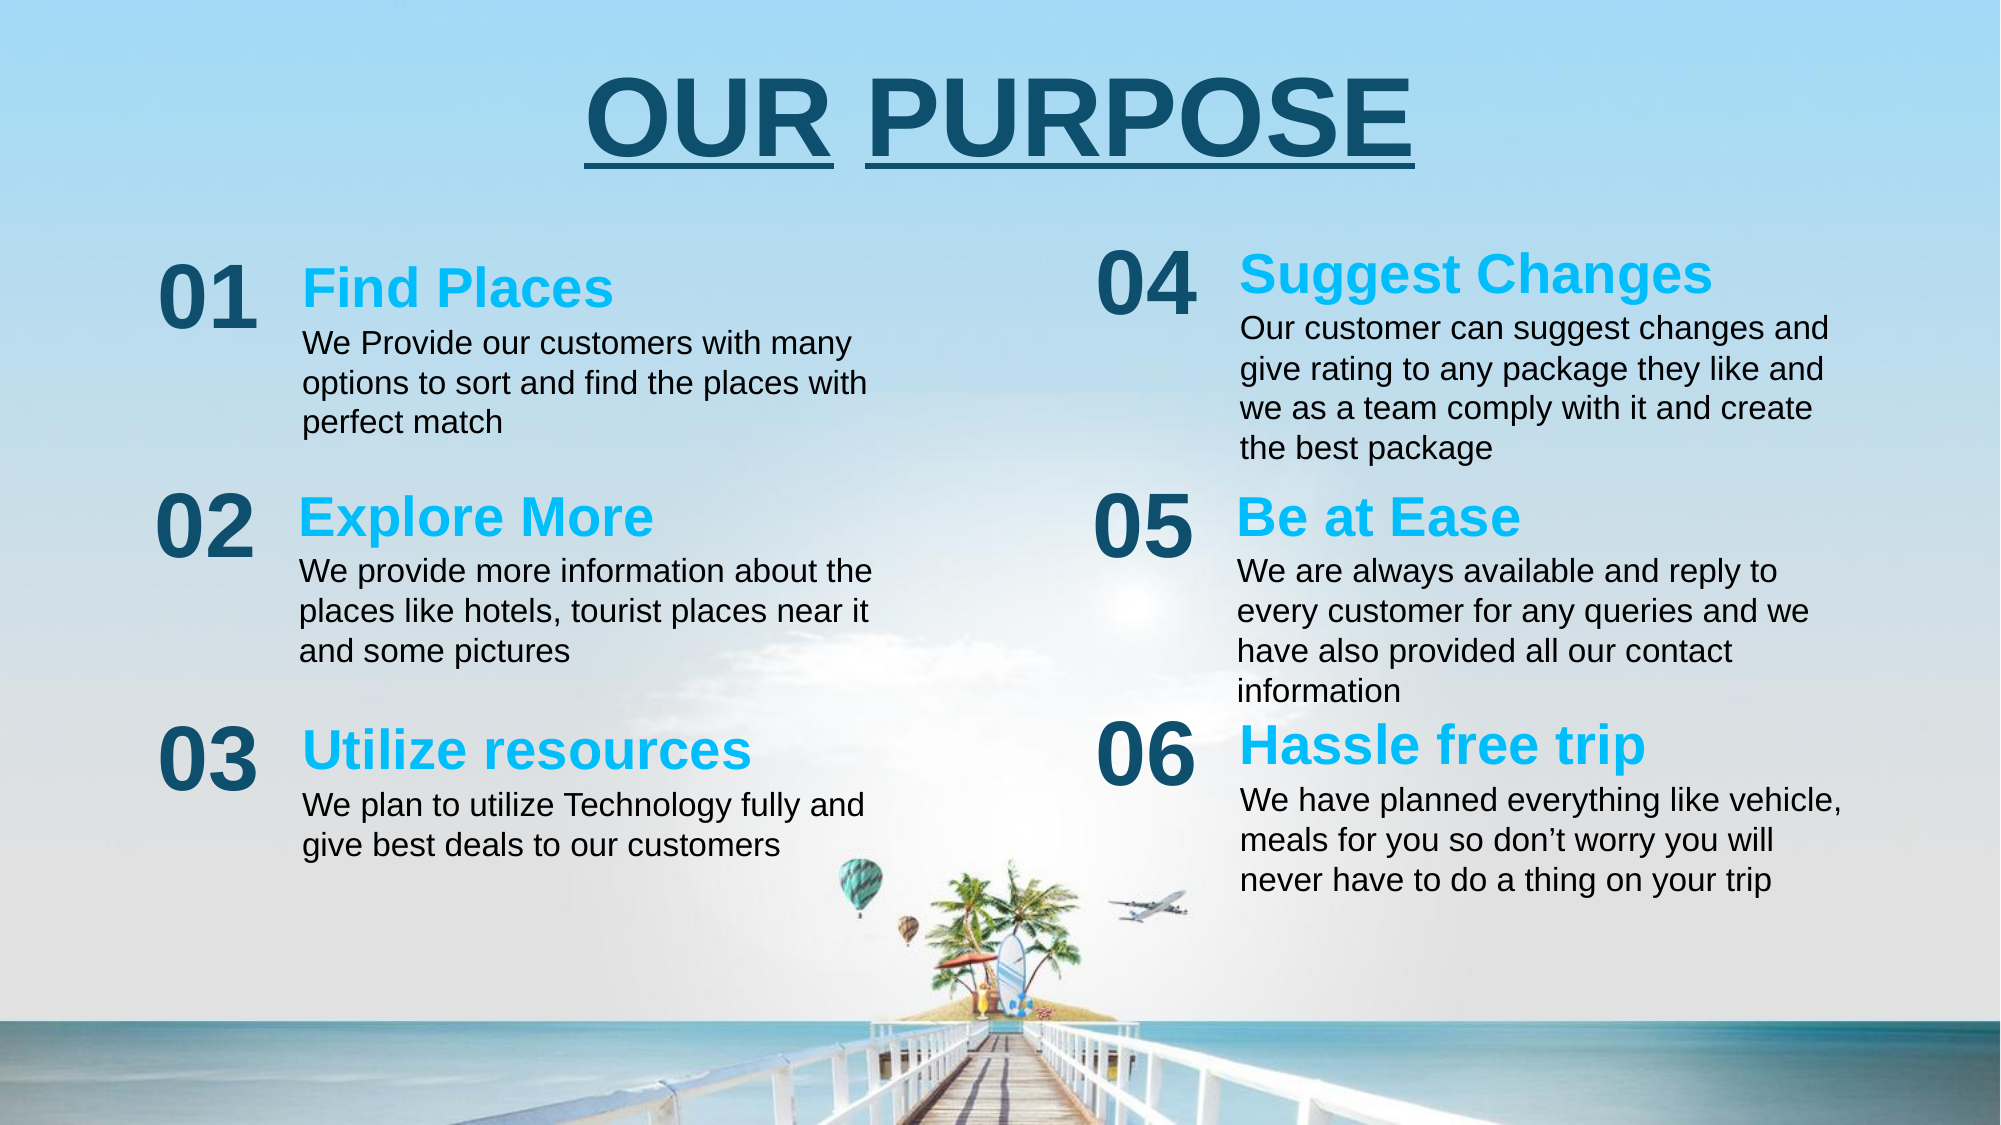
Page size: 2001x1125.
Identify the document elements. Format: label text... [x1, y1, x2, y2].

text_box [129, 691, 933, 871]
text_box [1067, 215, 1871, 461]
text_box OUR PURPOSE [0, 37, 2000, 187]
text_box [1064, 458, 1868, 688]
picture [0, 0, 2001, 1125]
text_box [126, 458, 930, 677]
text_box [129, 229, 933, 449]
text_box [1067, 686, 1871, 906]
